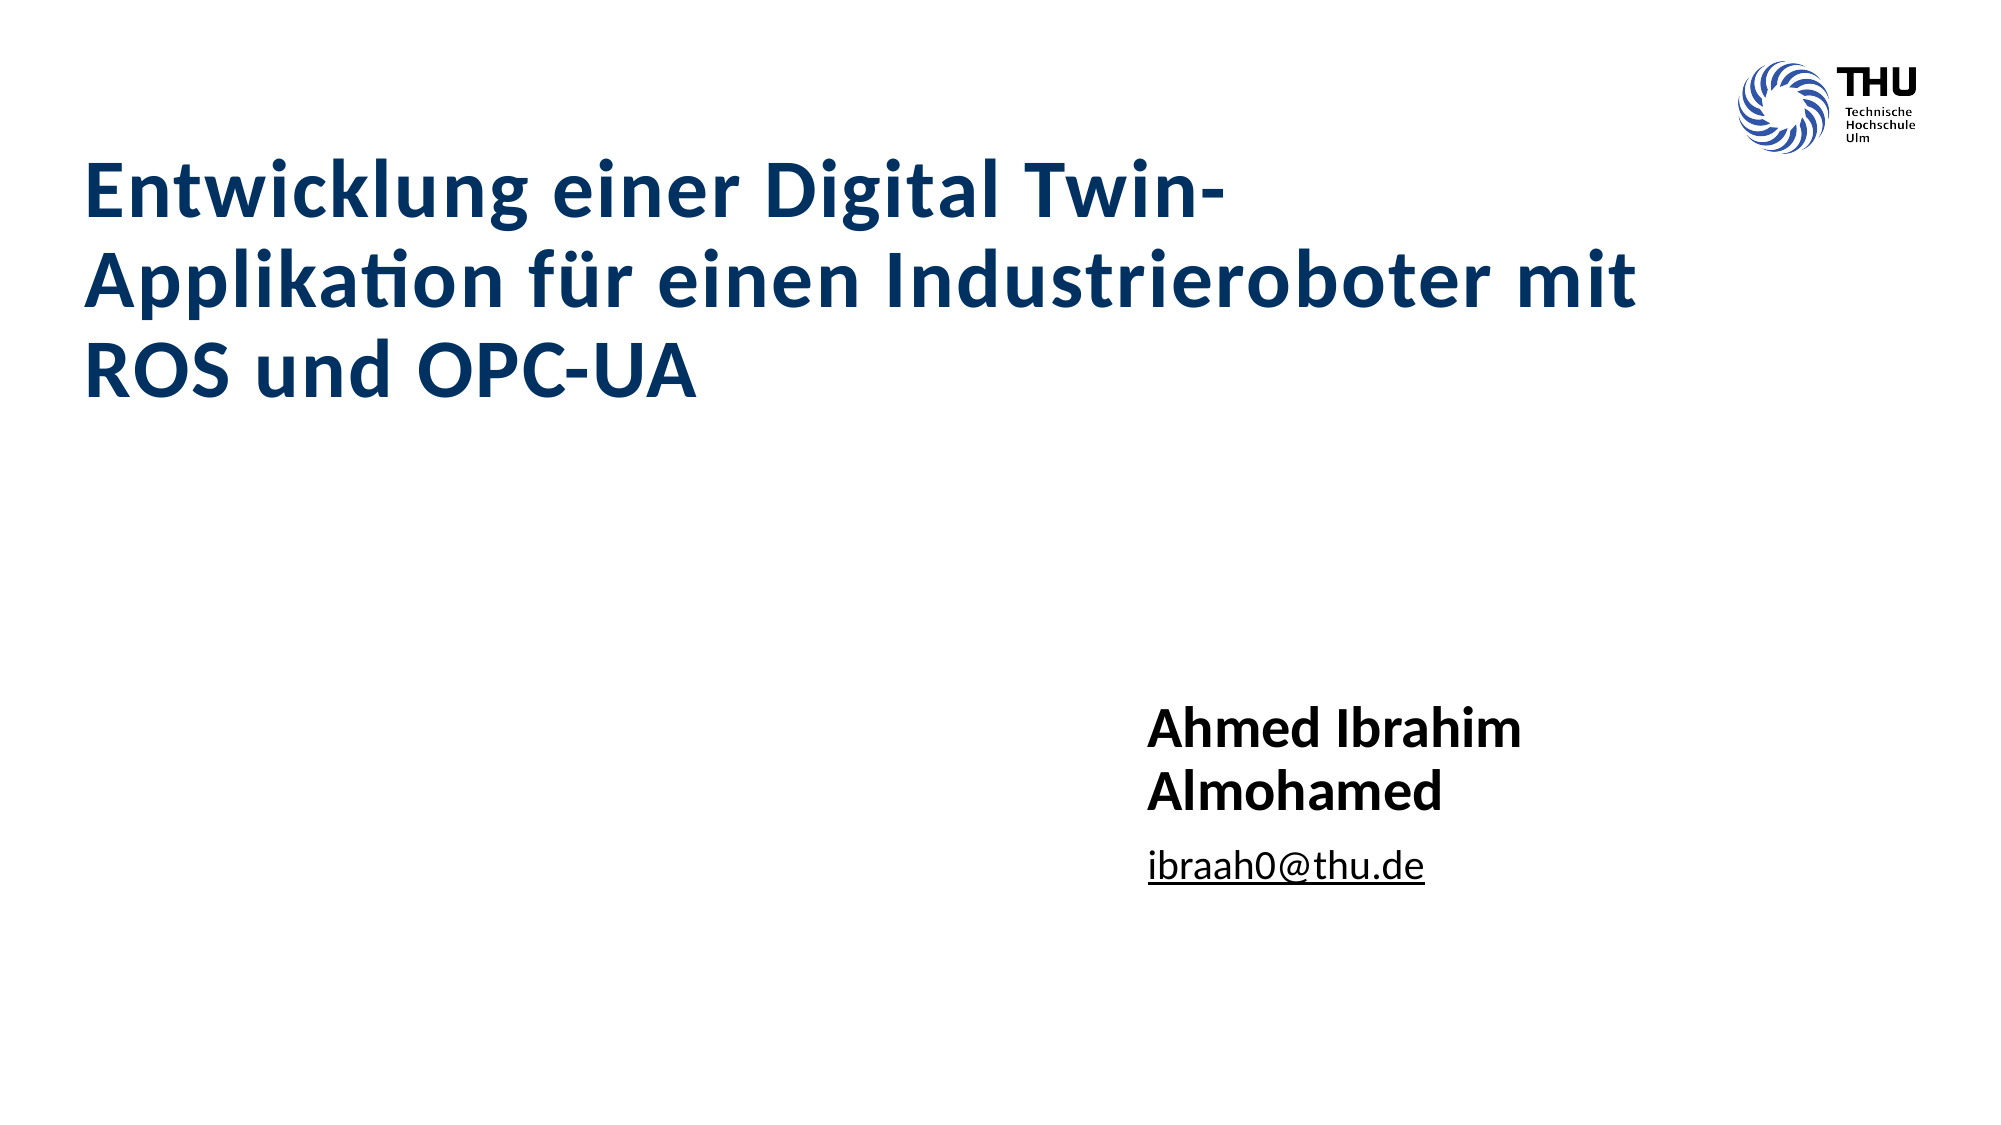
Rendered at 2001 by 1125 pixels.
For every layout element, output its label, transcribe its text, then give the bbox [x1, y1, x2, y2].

picture [1738, 61, 1916, 154]
title Entwicklung einer Digital Twin-Applikation für einen Industrieroboter mit ROS und OPC-UA [84, 131, 1650, 431]
subtitle Ahmed Ibrahim Almohamed ibraah0@thu.de [1147, 562, 1720, 1024]
